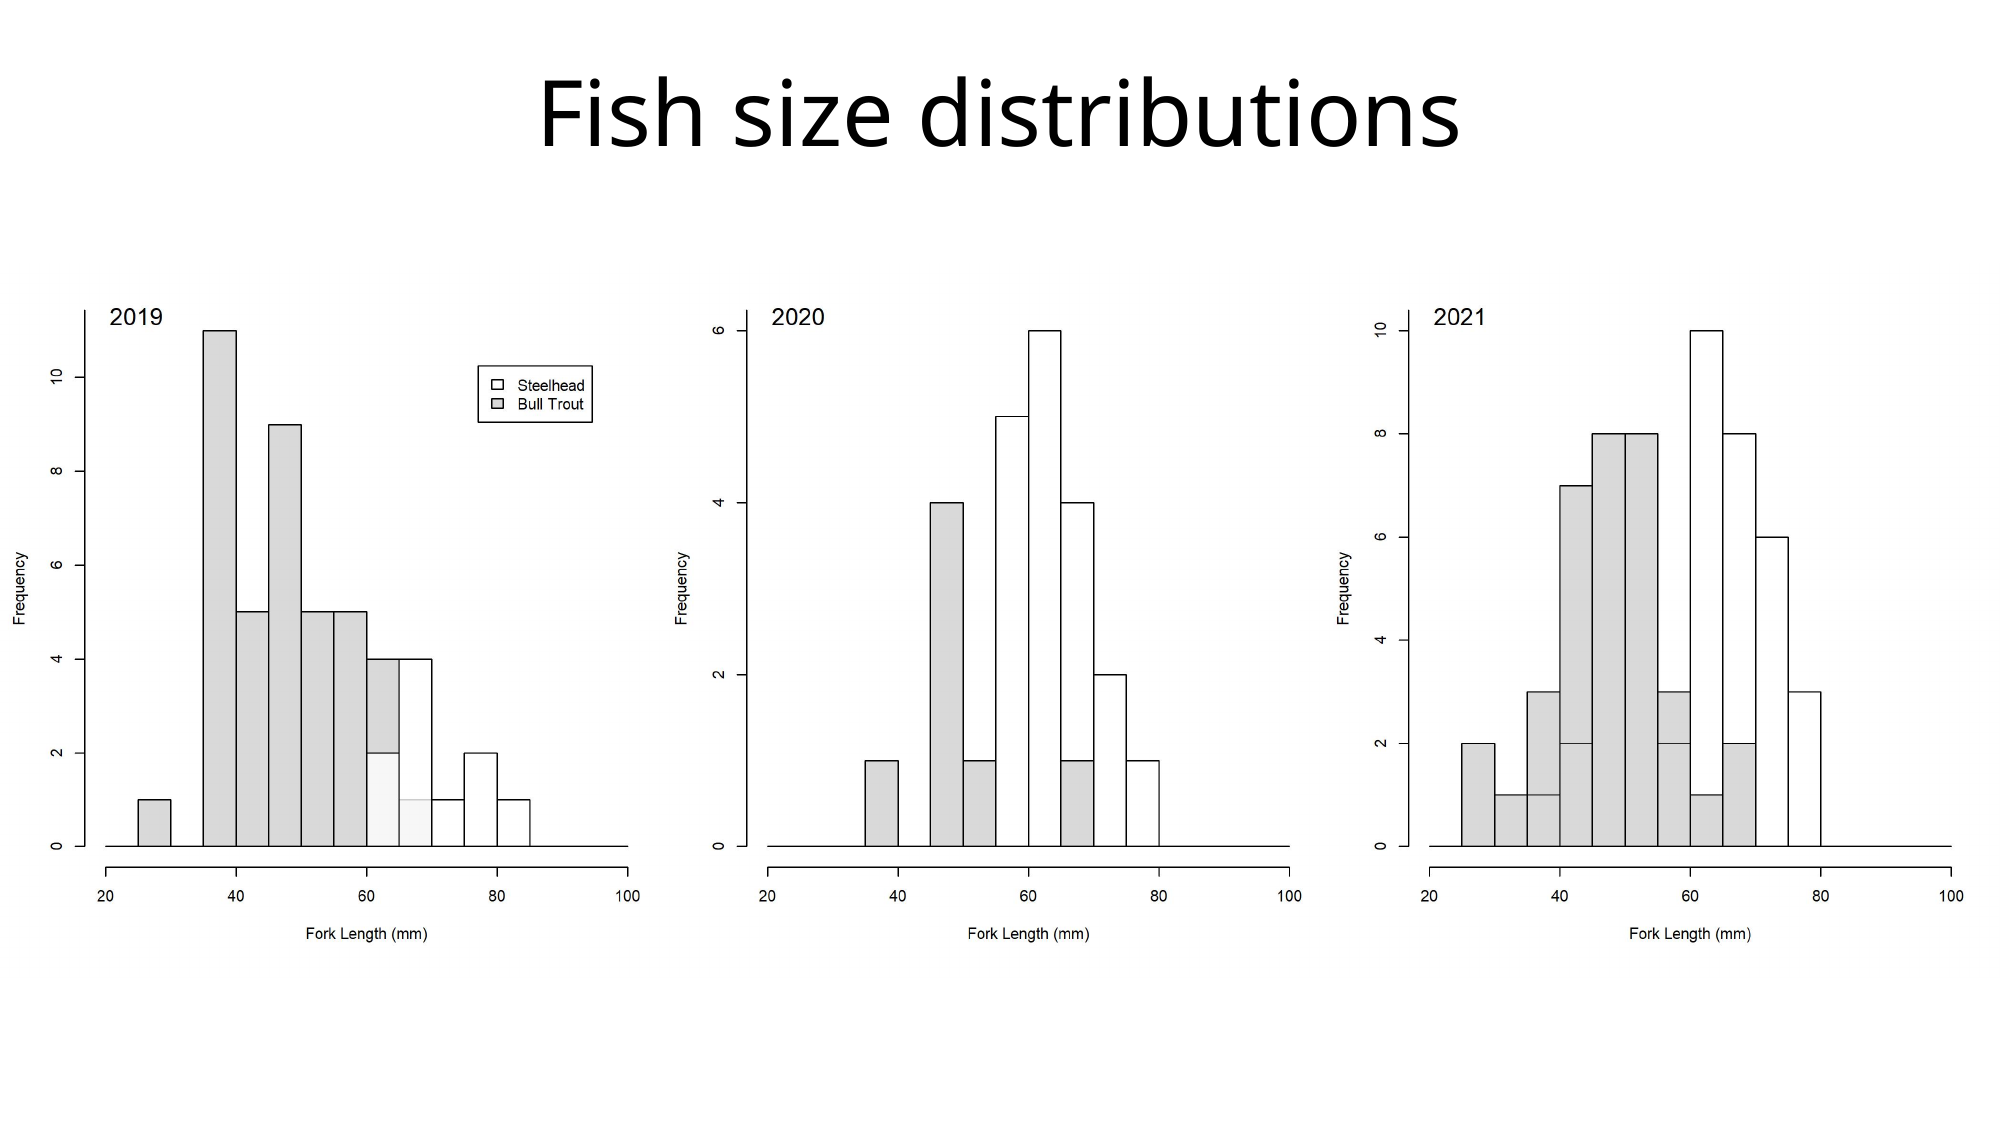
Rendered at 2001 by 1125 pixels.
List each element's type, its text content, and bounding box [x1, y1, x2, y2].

text_box Fish size distributions [353, 59, 1647, 263]
picture [0, 263, 2000, 978]
